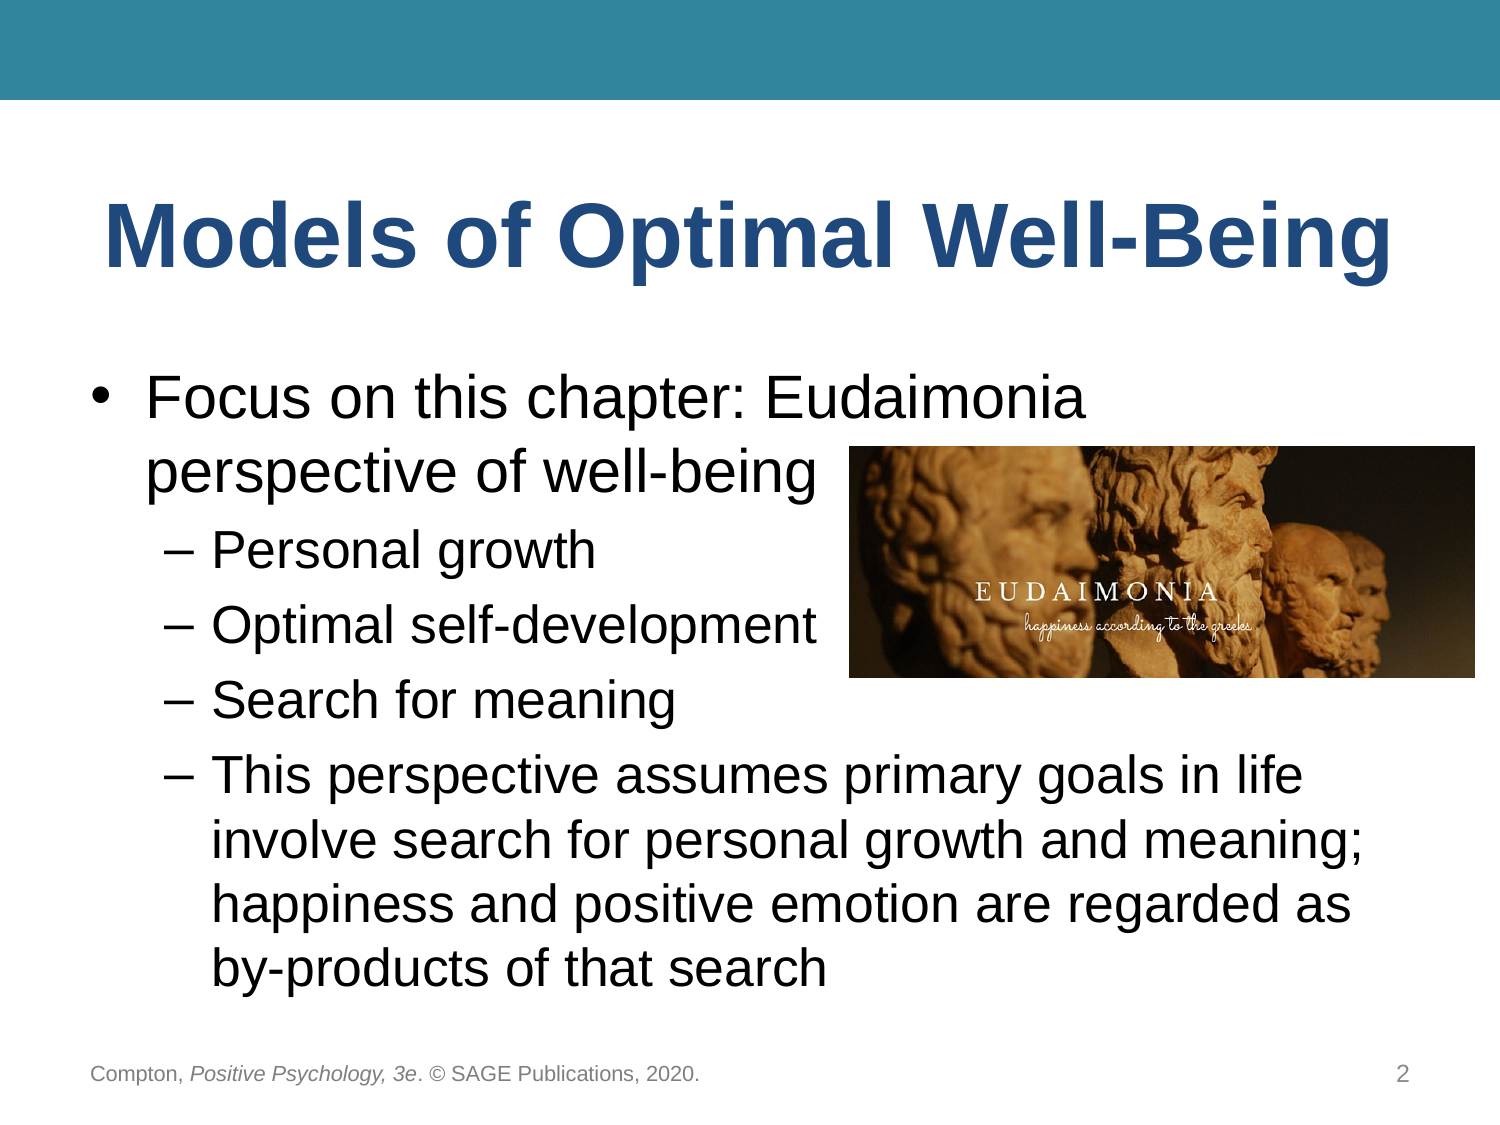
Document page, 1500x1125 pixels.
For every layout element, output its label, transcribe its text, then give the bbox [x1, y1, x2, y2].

title Models of Optimal Well-Being [75, 137, 1425, 325]
list Focus on this chapter: Eudaimonia perspective of well-being Personal growth Optimal self-development Search for meaning This perspective assumes primary goals in life involve search for personal growth and meaning; happiness and positive emotion are regarded as by-products of that search [75, 350, 1425, 1005]
picture [849, 445, 1476, 678]
footer Compton, Positive Psychology, 3e. © SAGE Publications, 2020. [75, 1042, 1313, 1103]
slide_number 2 [1350, 1042, 1425, 1103]
